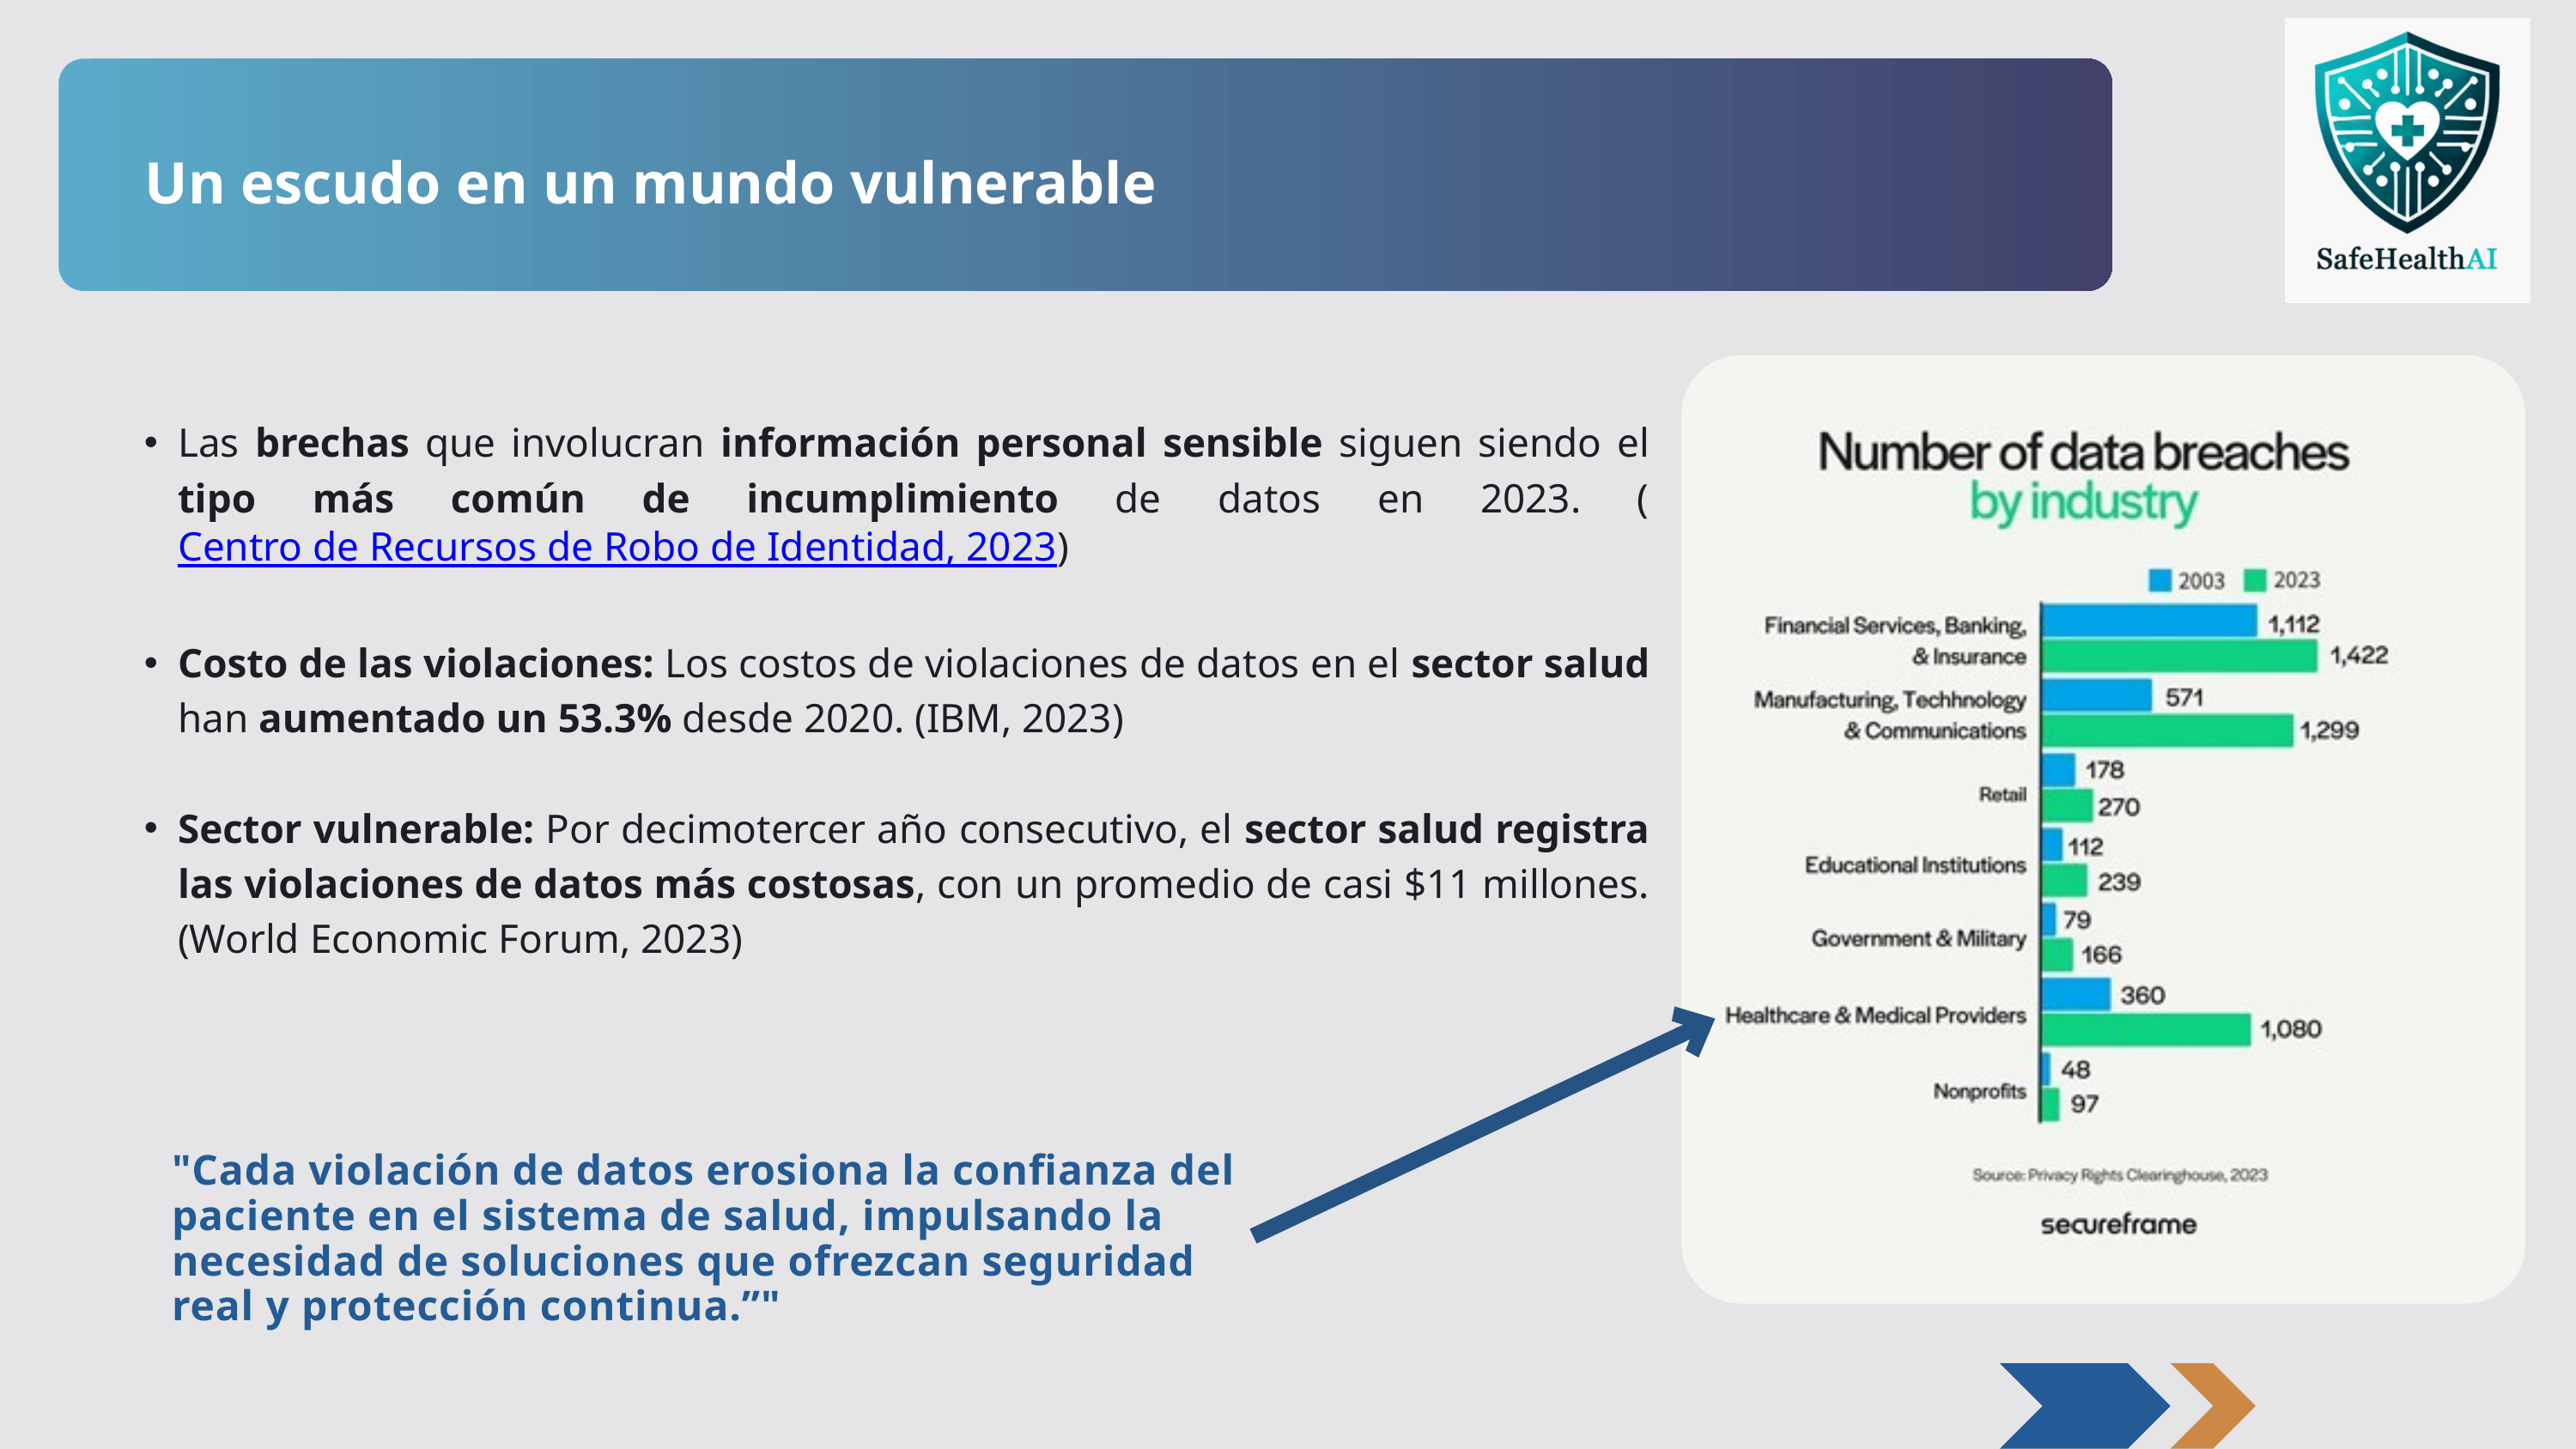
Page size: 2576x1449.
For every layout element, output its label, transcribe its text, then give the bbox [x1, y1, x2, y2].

text_box Las brechas que involucran información personal sensible siguen siendo el tipo más común de incumplimiento de datos en 2023. (Centro de Recursos de Robo de Identidad, 2023) Costo de las violaciones: Los costos de violaciones de datos en el sector salud han aumentado un 53.3% desde 2020. (IBM, 2023) Sector vulnerable: Por decimotercer año consecutivo, el sector salud registra las violaciones de datos más costosas, con un promedio de casi $11 millones. (World Economic Forum, 2023) [111, 409, 1650, 1072]
text_box "Cada violación de datos erosiona la confianza del paciente en el sistema de salud, impulsando la necesidad de soluciones que ofrezcan seguridad real y protección continua.”" [171, 1148, 1254, 1330]
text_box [1999, 1362, 2169, 1449]
text_box [2285, 18, 2530, 303]
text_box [58, 58, 2113, 292]
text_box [1681, 355, 2526, 1304]
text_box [2170, 1362, 2257, 1449]
